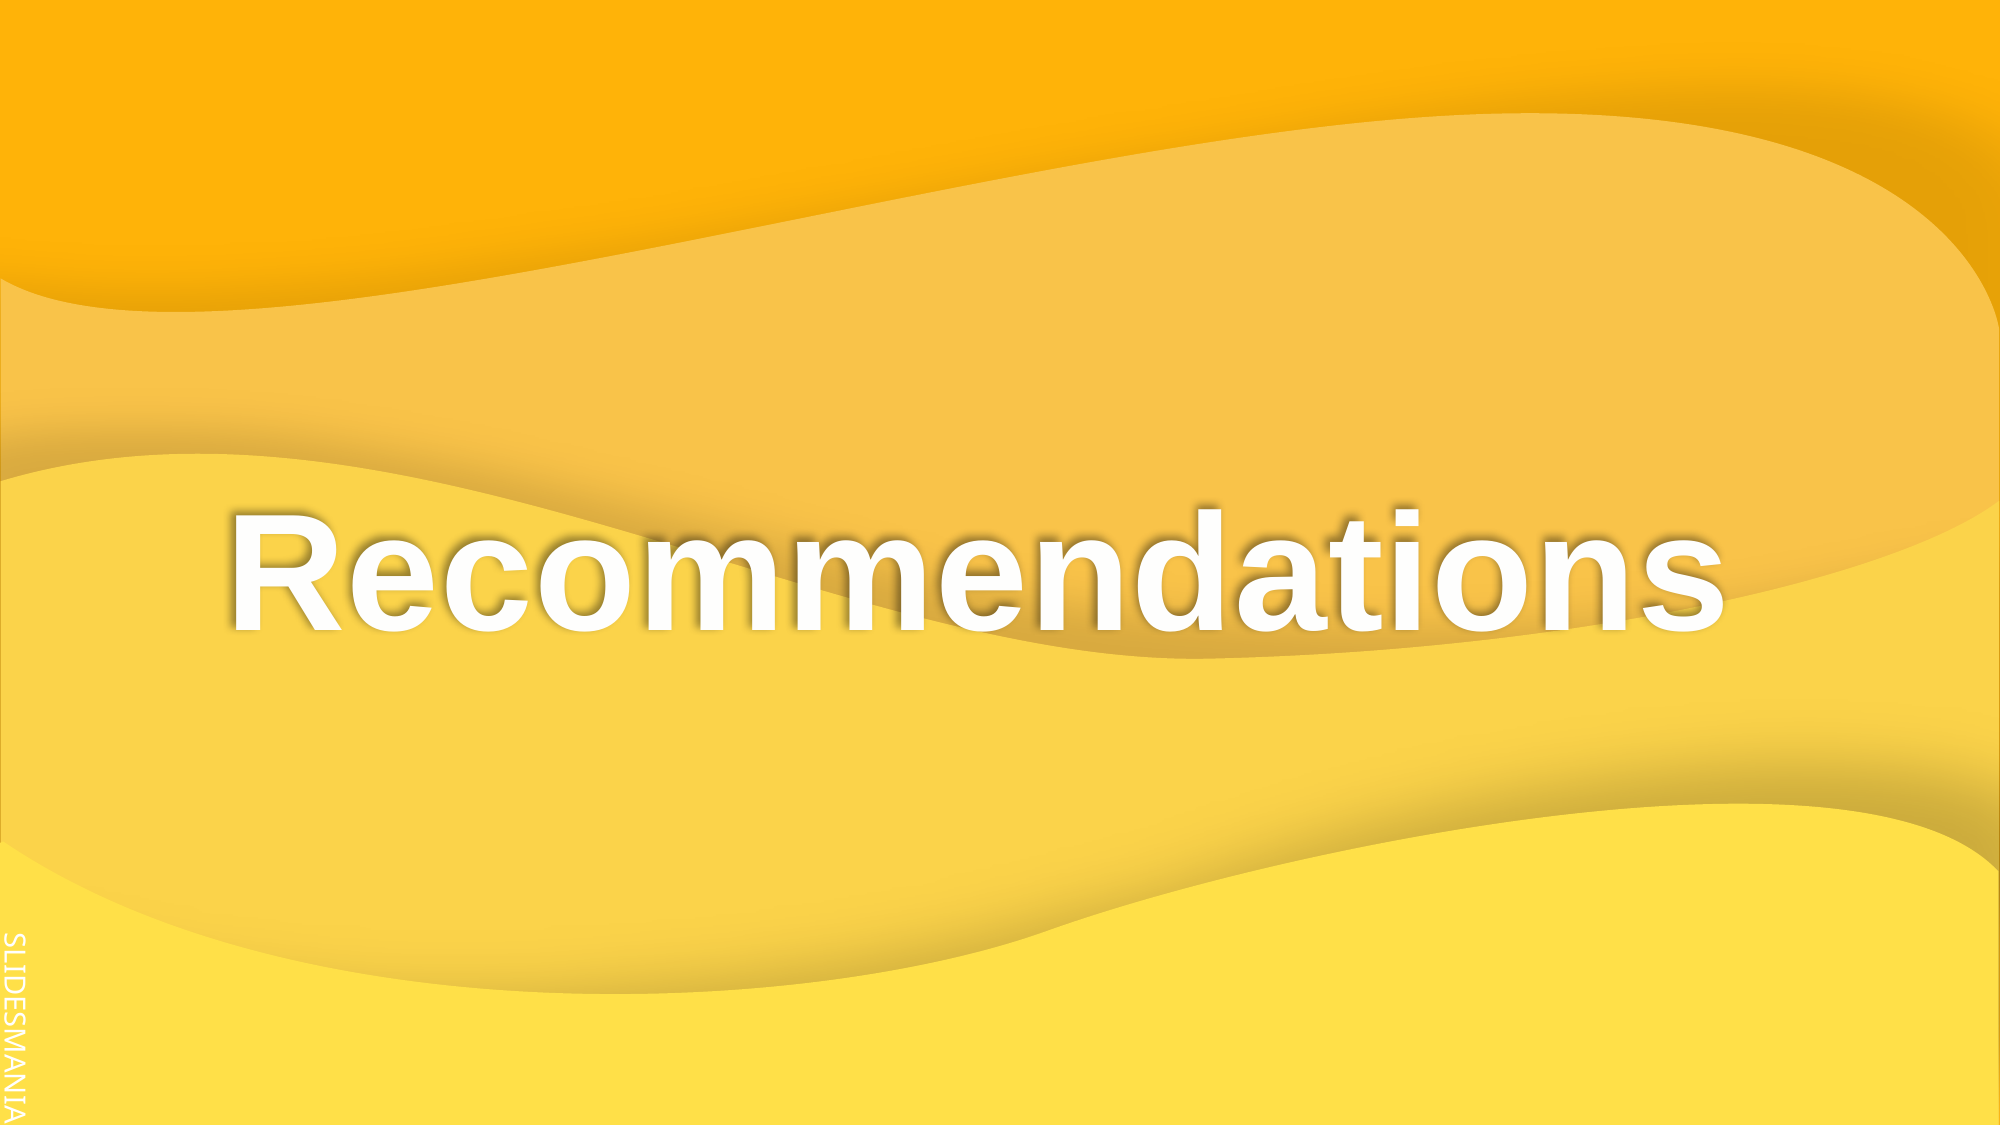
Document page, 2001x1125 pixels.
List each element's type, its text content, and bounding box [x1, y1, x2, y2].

text_box Recommendations [207, 456, 1798, 672]
